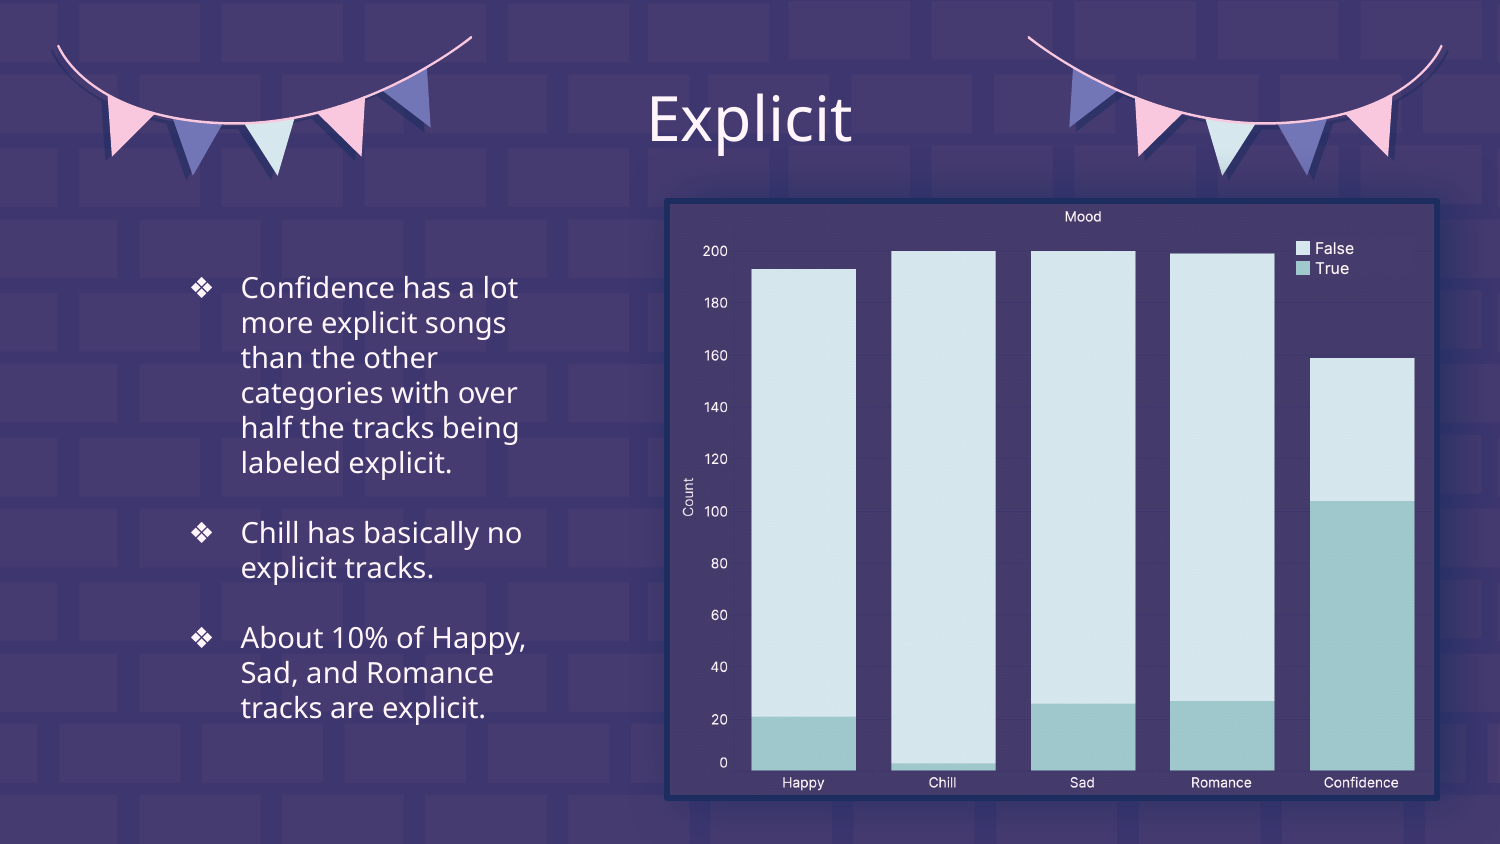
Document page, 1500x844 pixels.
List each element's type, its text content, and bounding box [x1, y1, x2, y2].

text_box Confidence has a lot more explicit songs than the other categories with over half the tracks being labeled explicit. Chill has basically no explicit tracks. About 10% of Happy, Sad, and Romance tracks are explicit. [150, 254, 556, 740]
picture [670, 204, 1435, 796]
title Explicit [118, 63, 1382, 158]
